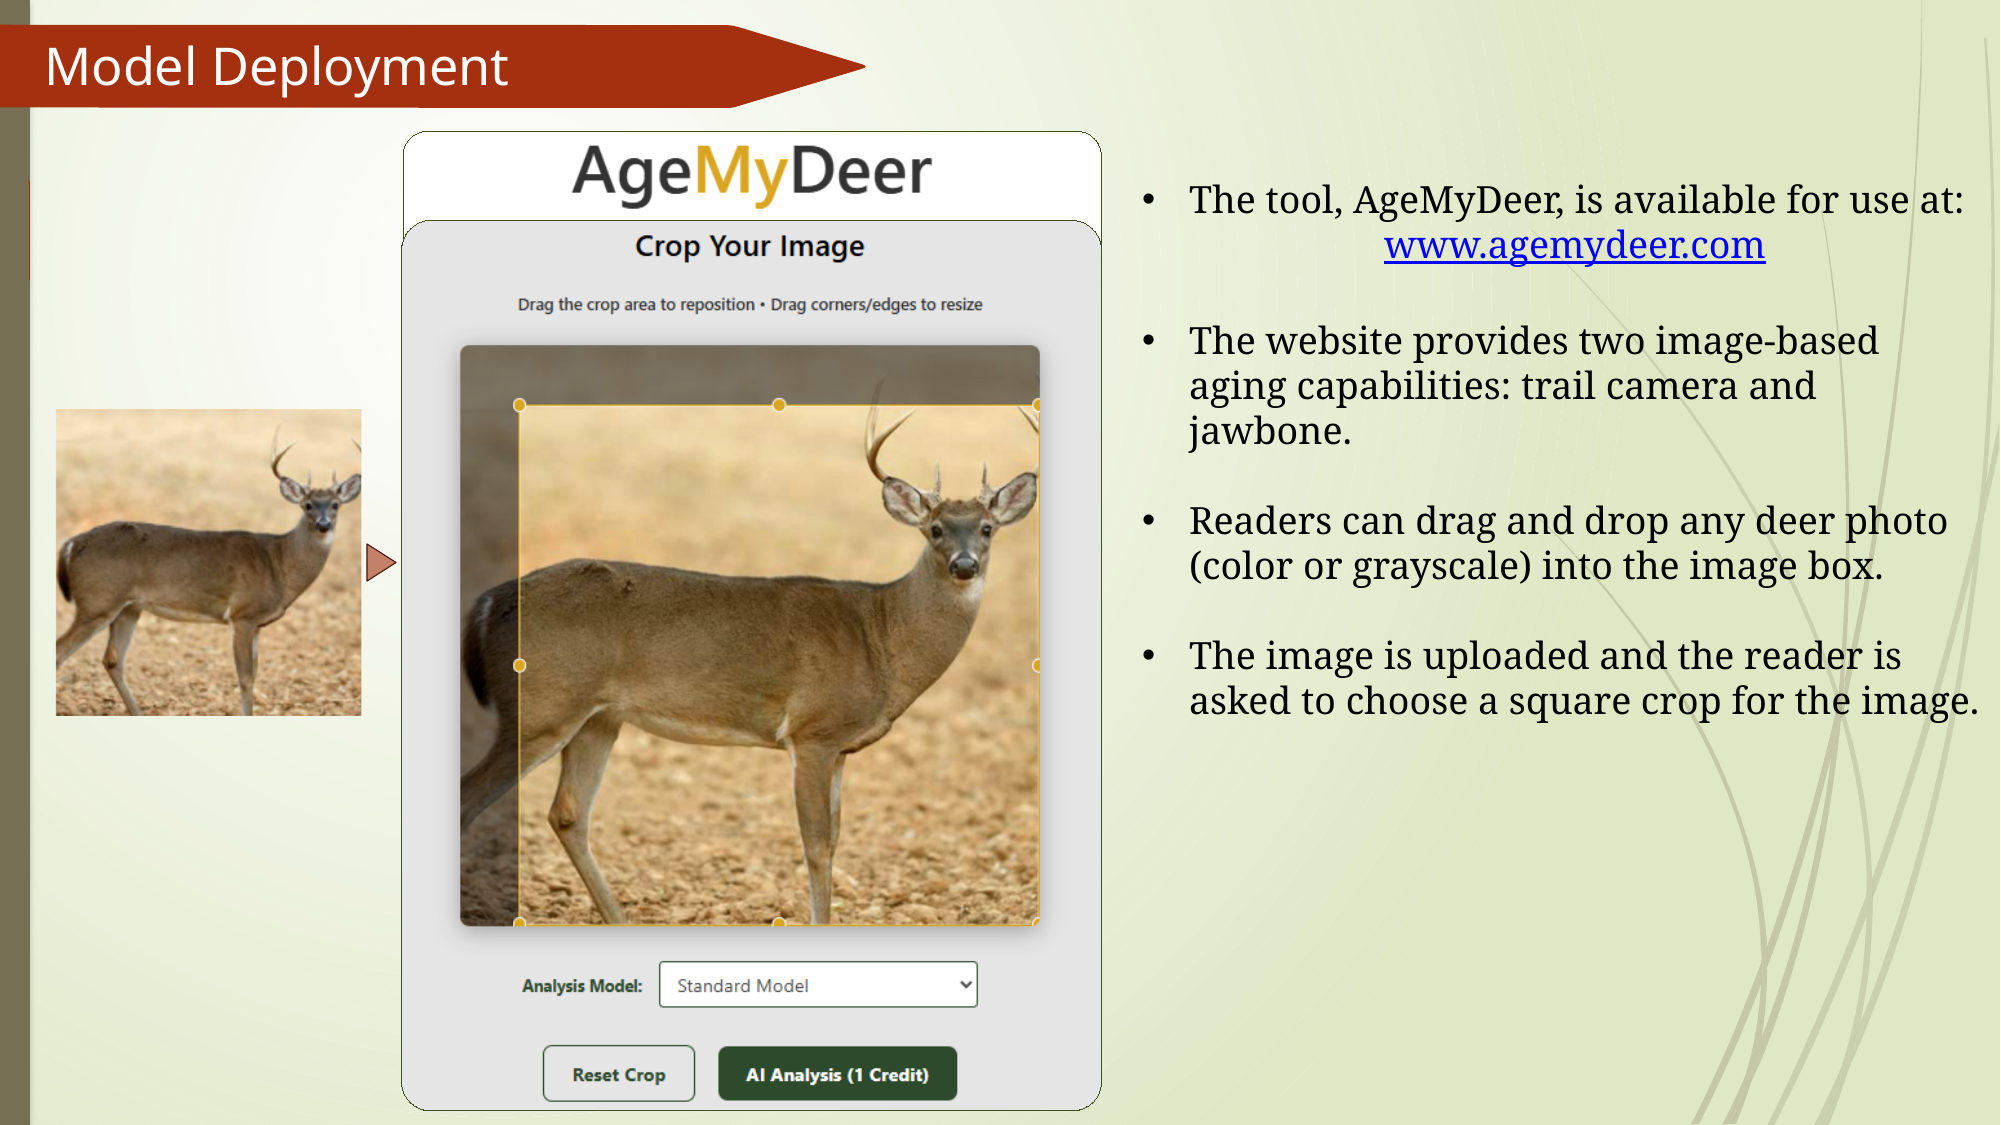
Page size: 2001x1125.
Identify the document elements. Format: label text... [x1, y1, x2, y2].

text_box The tool, AgeMyDeer, is available for use at: www.agemydeer.com The website provides two image-based aging capabilities: trail camera and jawbone. Readers can drag and drop any deer photo (color or grayscale) into the image box. The image is uploaded and the reader is asked to choose a square crop for the image. [1127, 168, 1998, 957]
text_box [55, 131, 1102, 1112]
text_box Model Deployment [29, 26, 865, 104]
